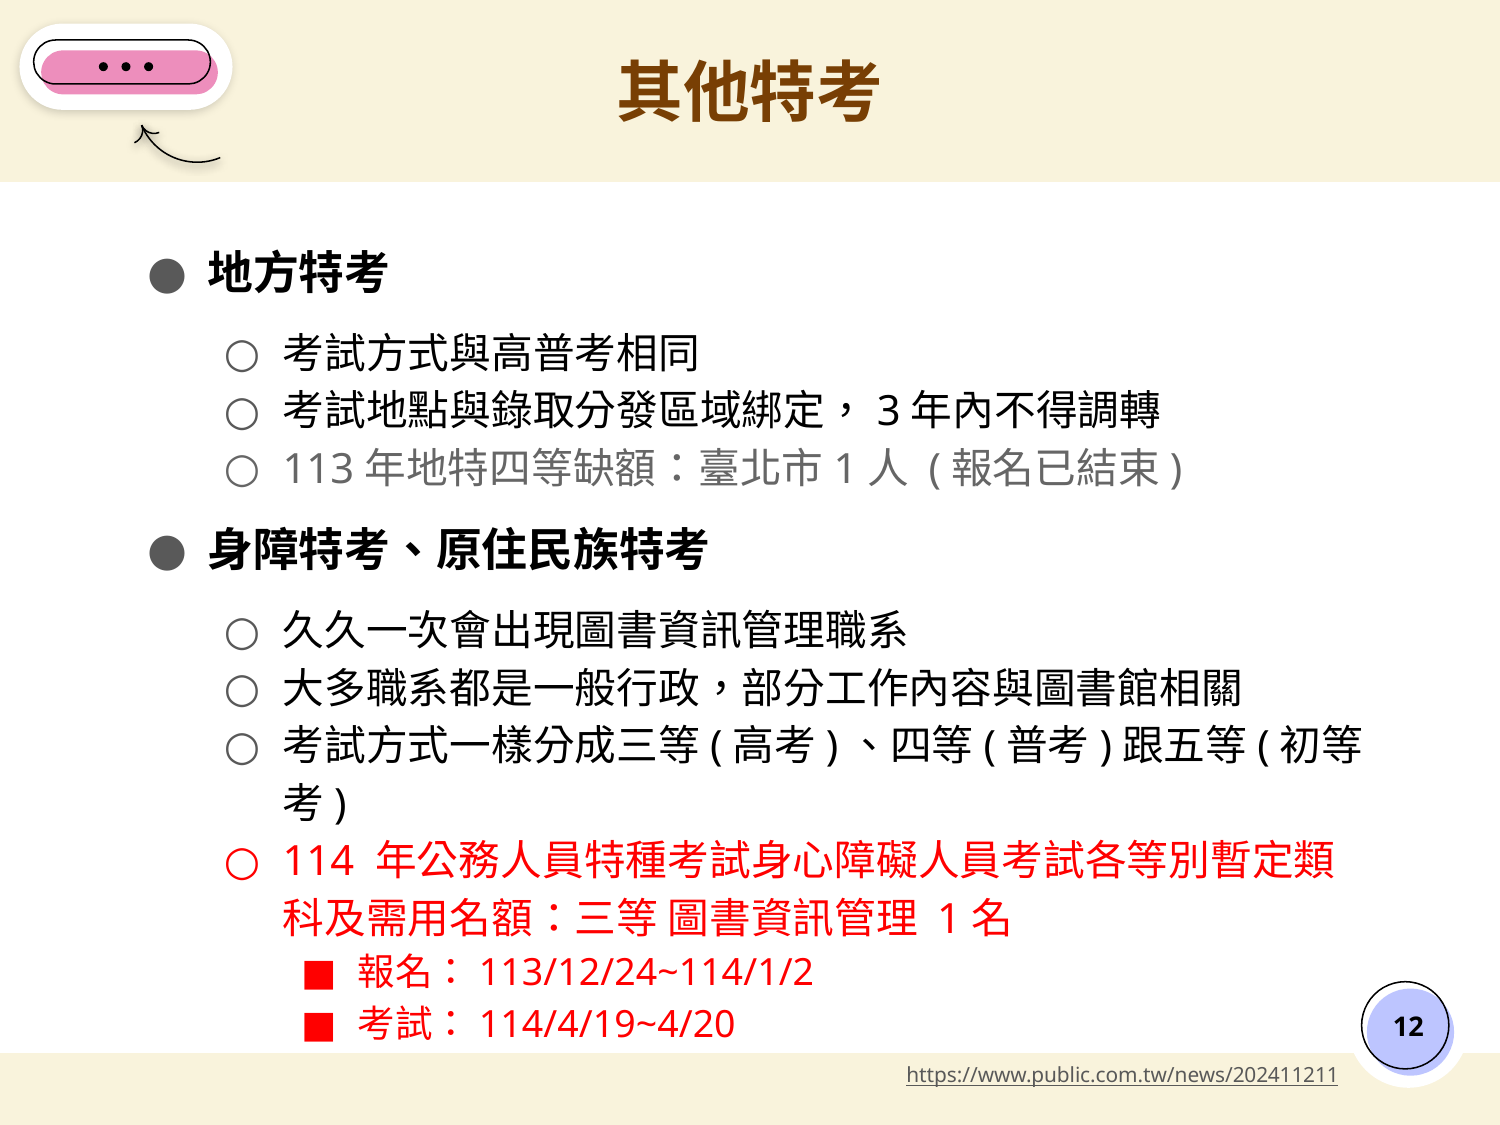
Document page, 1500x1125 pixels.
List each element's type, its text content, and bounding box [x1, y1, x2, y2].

list 地方特考 考試方式與高普考相同 考試地點與錄取分發區域綁定，3年內不得調轉 113年地特四等缺額：臺北市1人 (報名已結束) 身障特考、原住民族特考 久久一次會出現圖書資訊管理職系 大多職系都是一般行政，部分工作內容與圖書館相關 考試方式一樣分成三等(高考)、四等(普考)跟五等(初等考) 114 年公務人員特種考試身心障礙人員考試各等別暫定類科及需用名額：三等 圖書資訊管理 1名 報名：113/12/24~114/1/2 考試：114/4/19~4/20 [117, 220, 1383, 1001]
list https://www.public.com.tw/news/202411211 [308, 1055, 1344, 1098]
slide_number ‹#› [1363, 984, 1454, 1071]
title 其他特考 [232, 23, 1268, 171]
